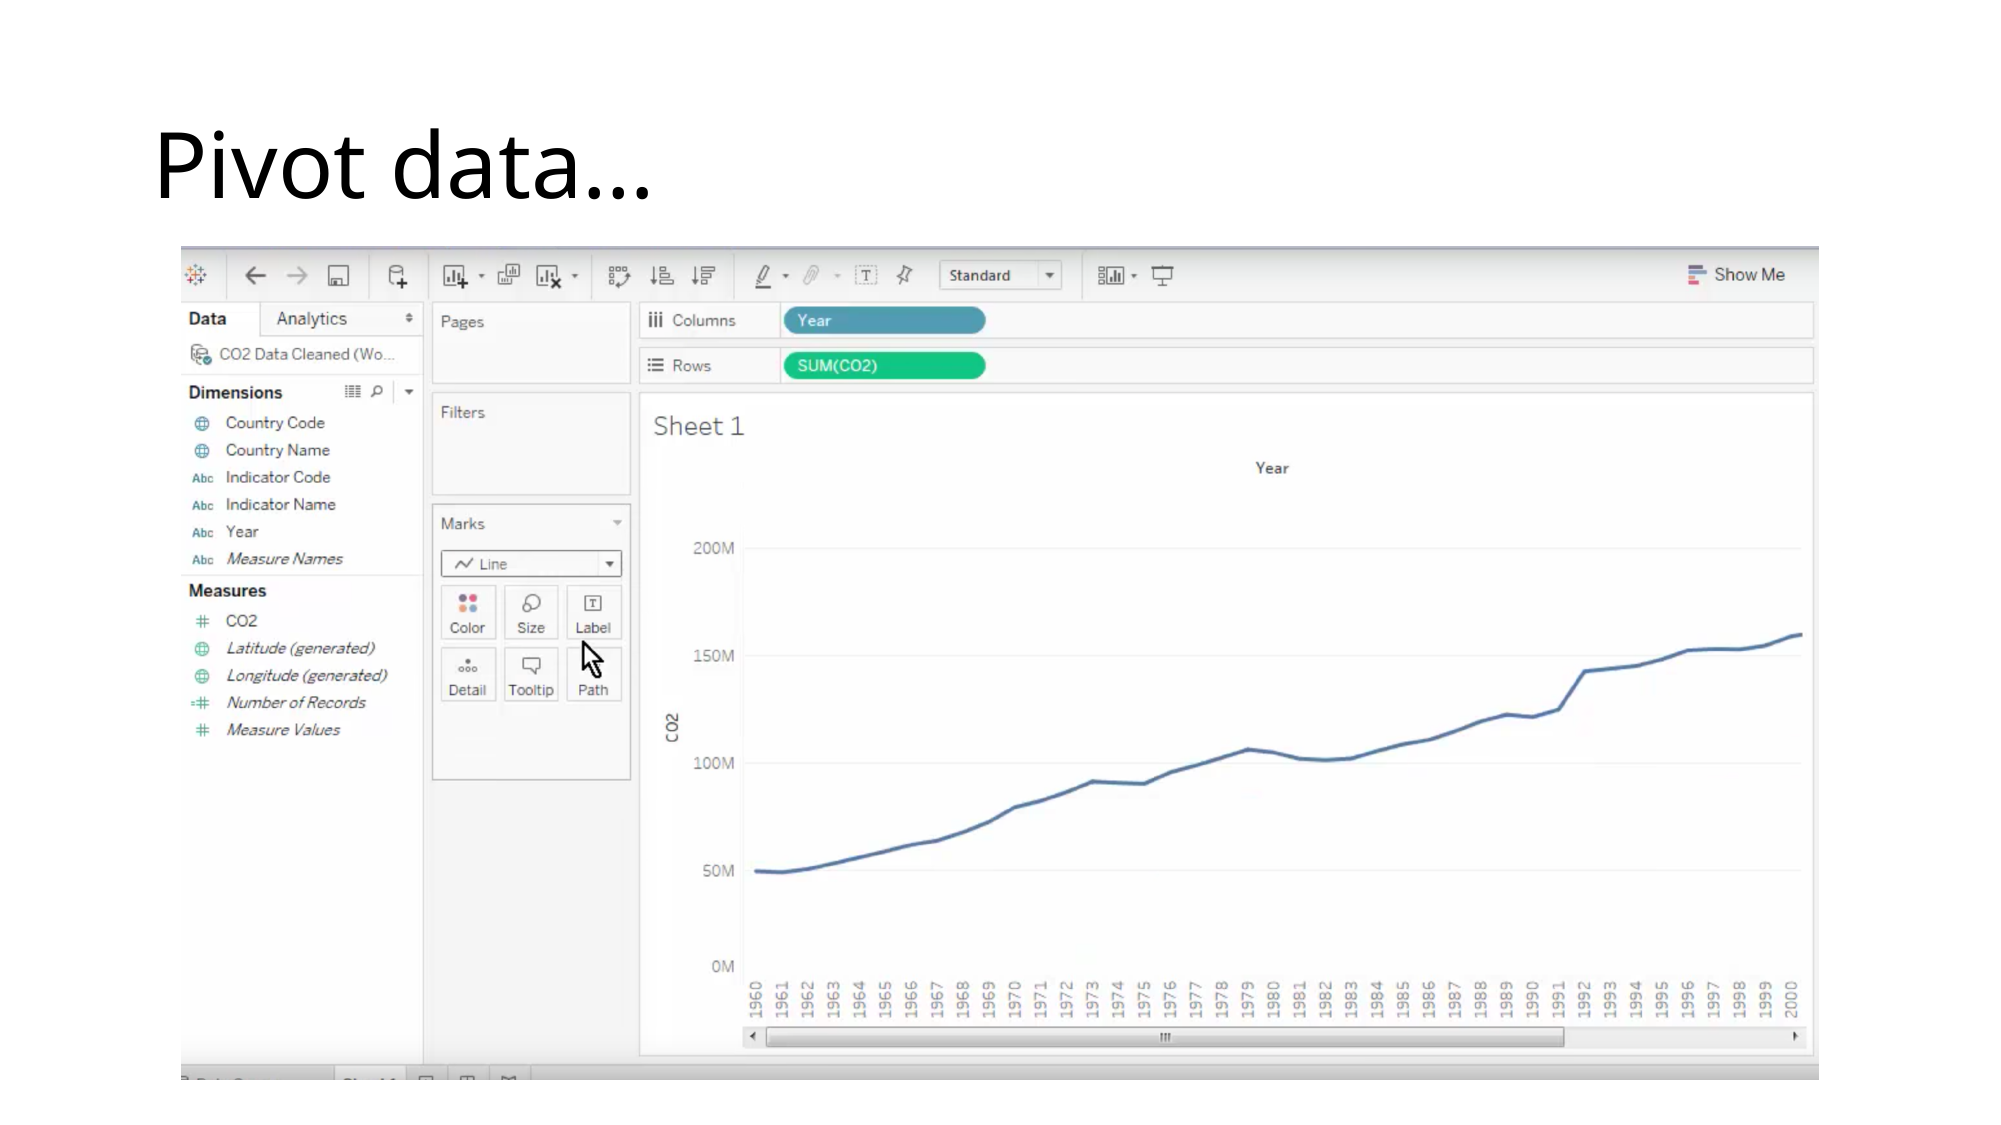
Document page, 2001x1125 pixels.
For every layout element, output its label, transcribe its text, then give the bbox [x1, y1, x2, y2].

picture [181, 245, 1819, 1080]
title Pivot data… [137, 59, 1863, 278]
